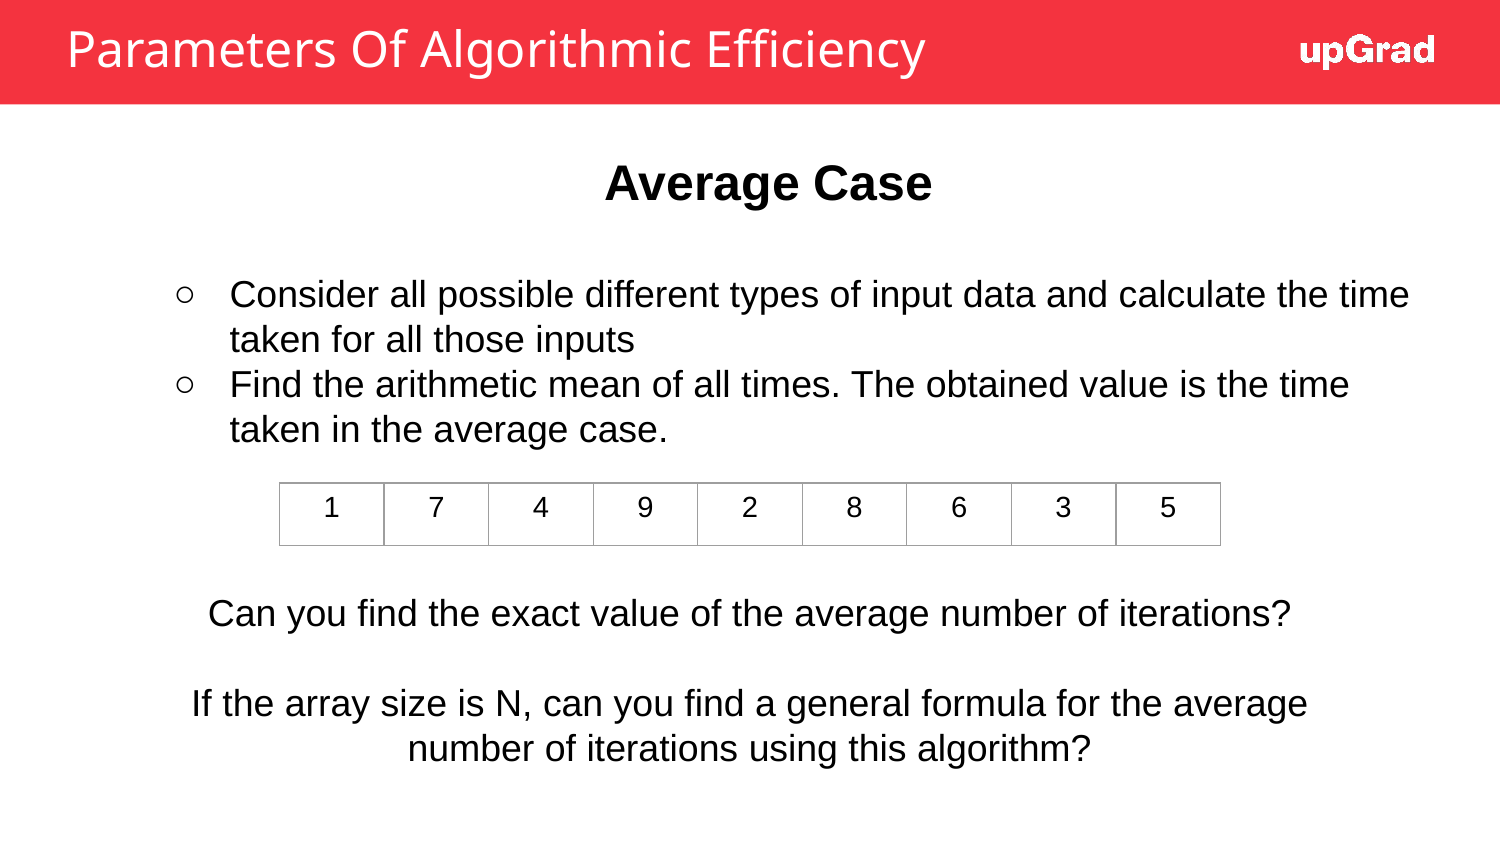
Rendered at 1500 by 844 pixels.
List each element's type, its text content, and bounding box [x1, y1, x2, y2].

table_header 1 [280, 484, 383, 545]
text_box Can you find the exact value of the average number of iterations? If the array size is N, can you find a general formula for the average number of iterations using this algorithm? [113, 574, 1387, 679]
table_header 8 [803, 484, 906, 545]
text_box Average Case Consider all possible different types of input data and calculate the time taken for all those inputs Find the arithmetic mean of all times. The obtained value is the time taken in the average case. [64, 135, 1435, 292]
text_box [1300, 34, 1434, 70]
table_header 2 [698, 484, 802, 545]
table_header 3 [1012, 484, 1115, 545]
table_header 6 [907, 484, 1011, 545]
table_header 7 [385, 484, 488, 545]
table_header 4 [489, 484, 593, 545]
table_header 5 [1117, 484, 1220, 545]
text_box [0, 0, 1500, 105]
table_header 9 [594, 484, 697, 545]
text_box Parameters Of Algorithmic Efficiency [63, 15, 1203, 80]
